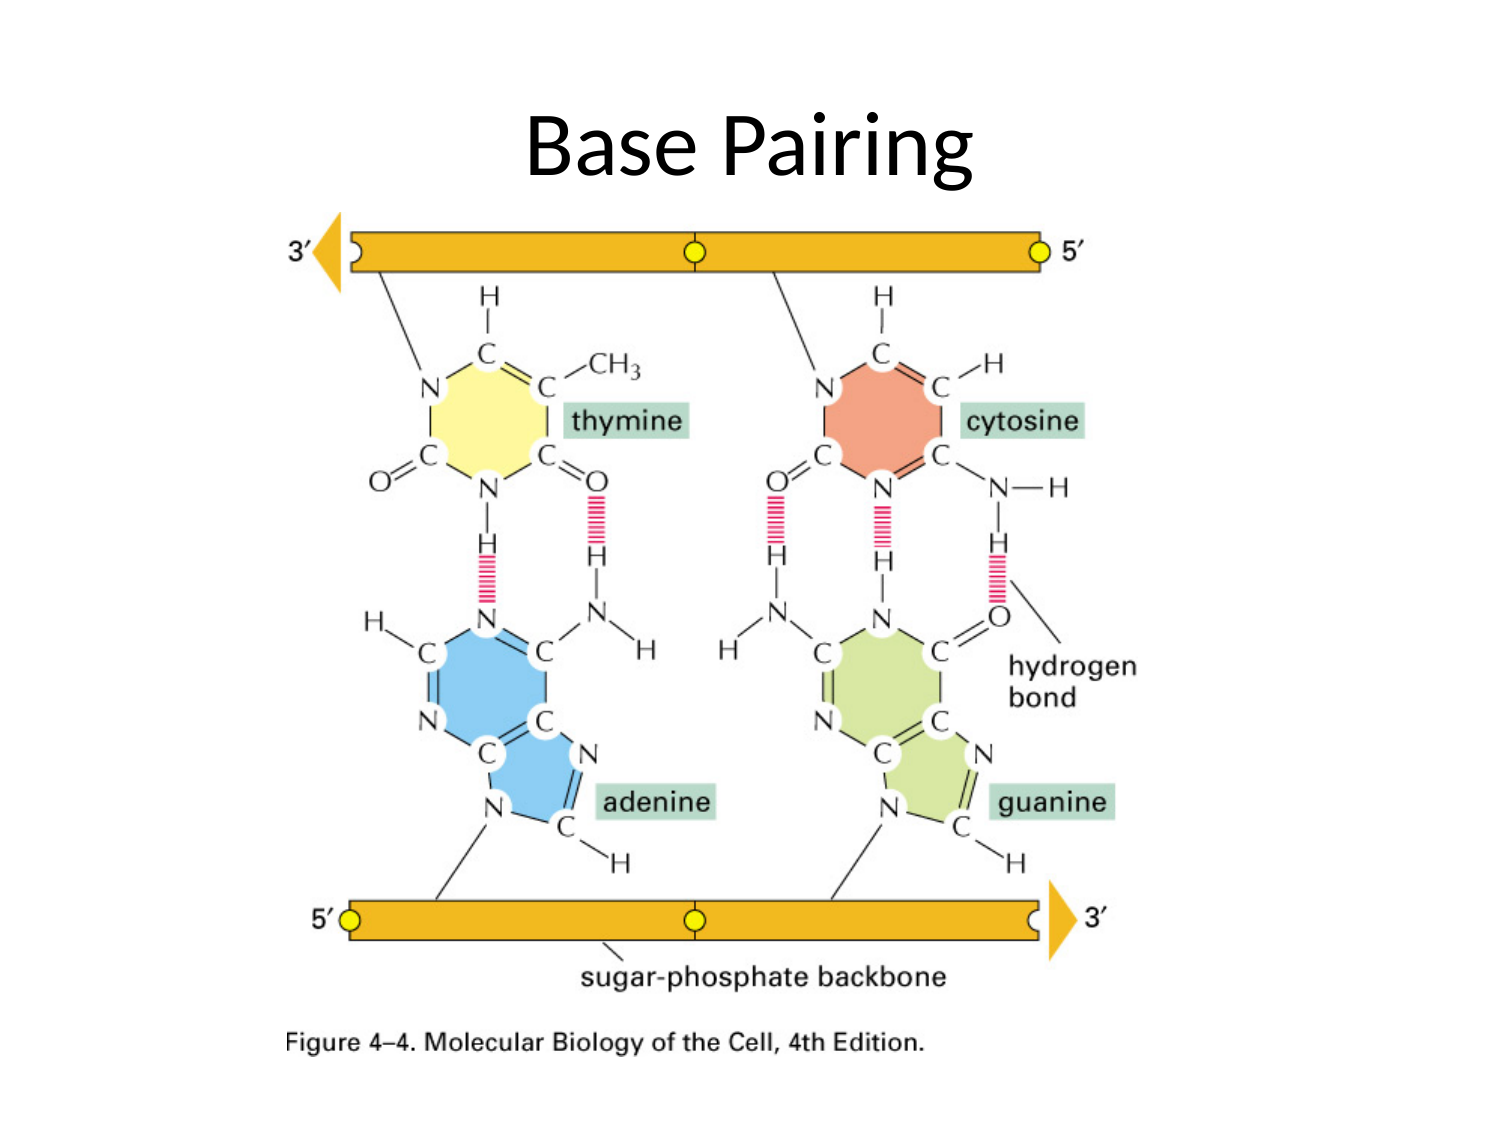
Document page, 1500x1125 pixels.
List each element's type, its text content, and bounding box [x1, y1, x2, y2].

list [287, 212, 1138, 1057]
title Base Pairing [75, 45, 1425, 233]
